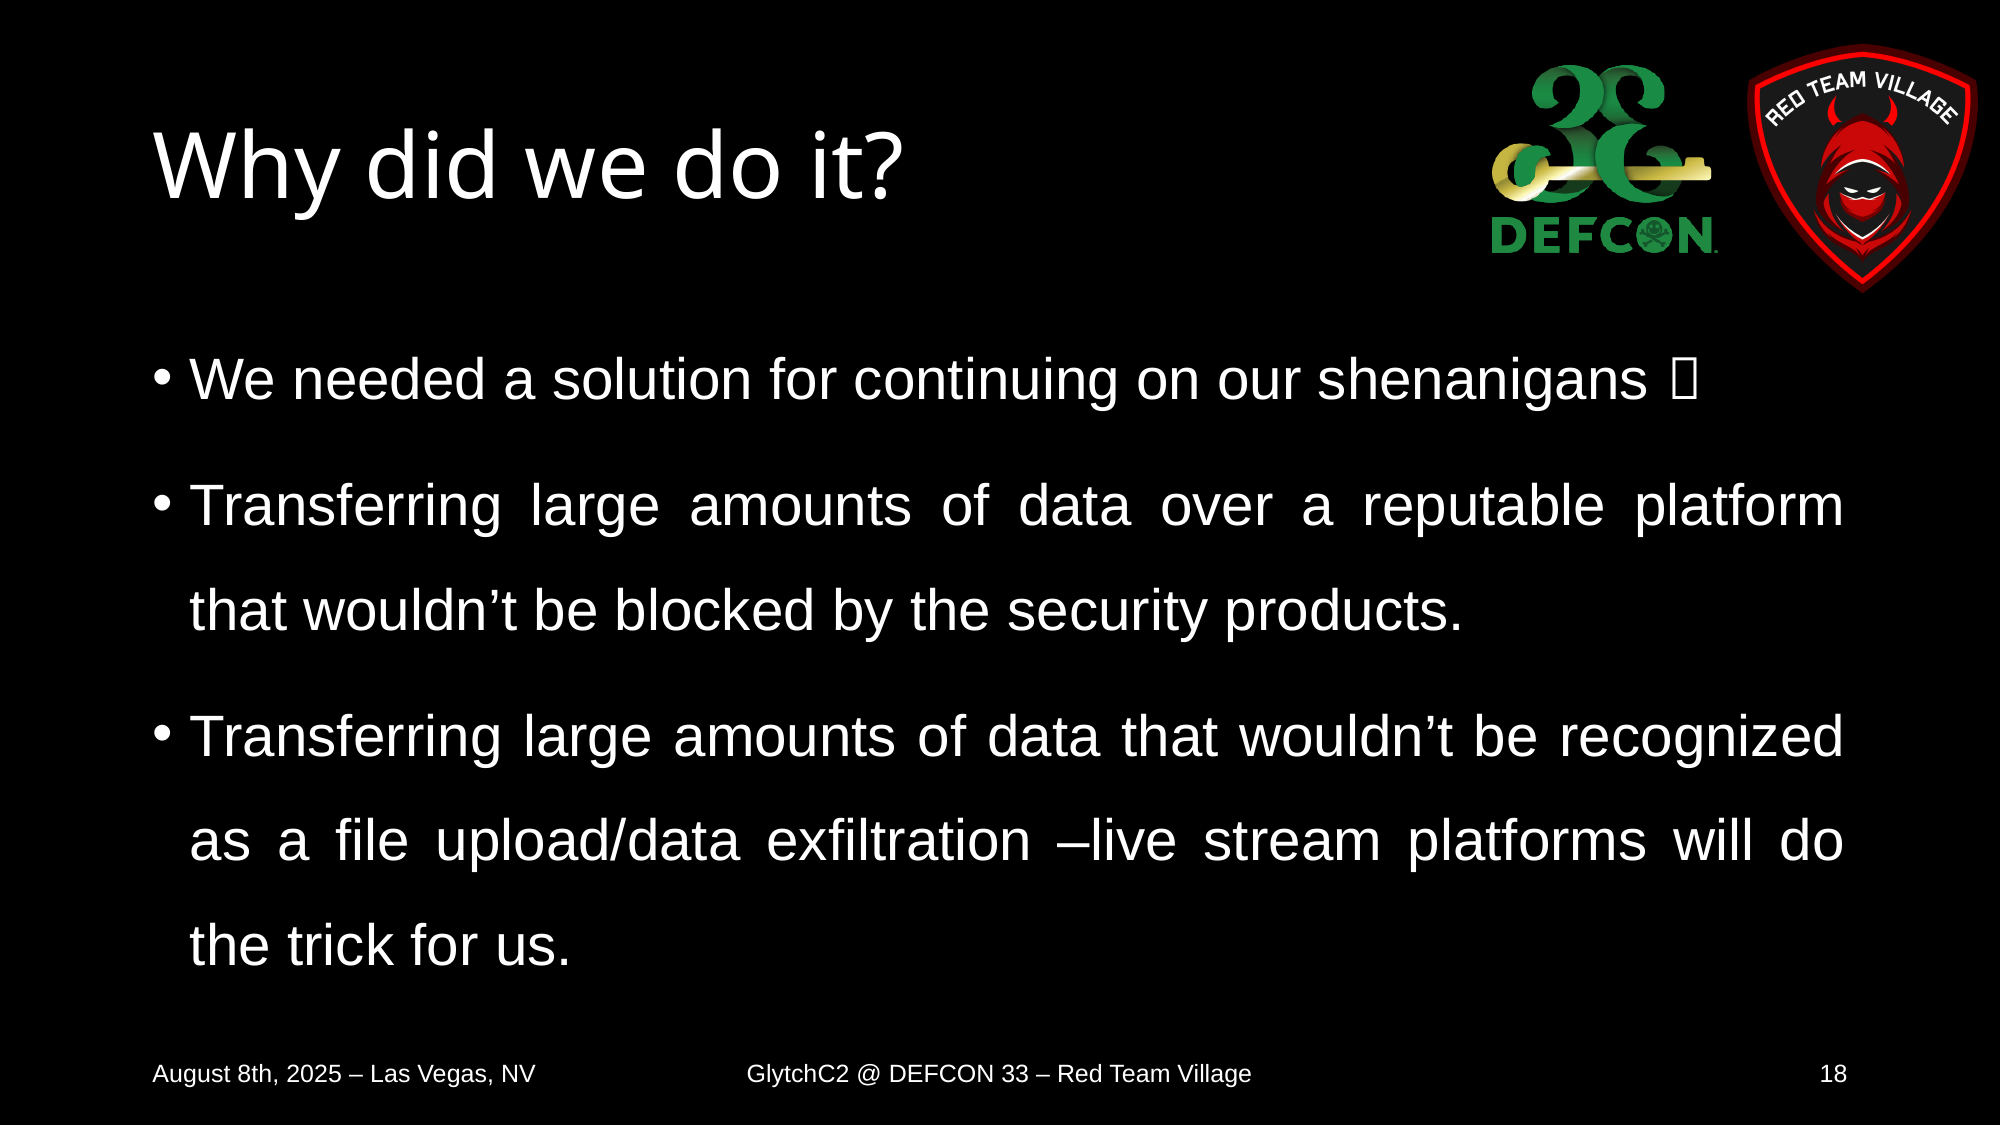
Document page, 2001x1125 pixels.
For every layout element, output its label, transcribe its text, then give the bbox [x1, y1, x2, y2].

list We needed a solution for continuing on our shenanigans  Transferring large amounts of data over a reputable platform that wouldn’t be blocked by the security products. Transferring large amounts of data that wouldn’t be recognized as a file upload/data exfiltration –live stream platforms will do the trick for us. [137, 299, 1863, 1014]
title Why did we do it? [137, 59, 1863, 278]
slide_number 18 [1412, 1042, 1863, 1103]
footer GlytchC2 @ DEFCON 33 – Red Team Village [662, 1042, 1338, 1103]
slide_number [137, 1042, 588, 1103]
picture [1675, 0, 2001, 356]
